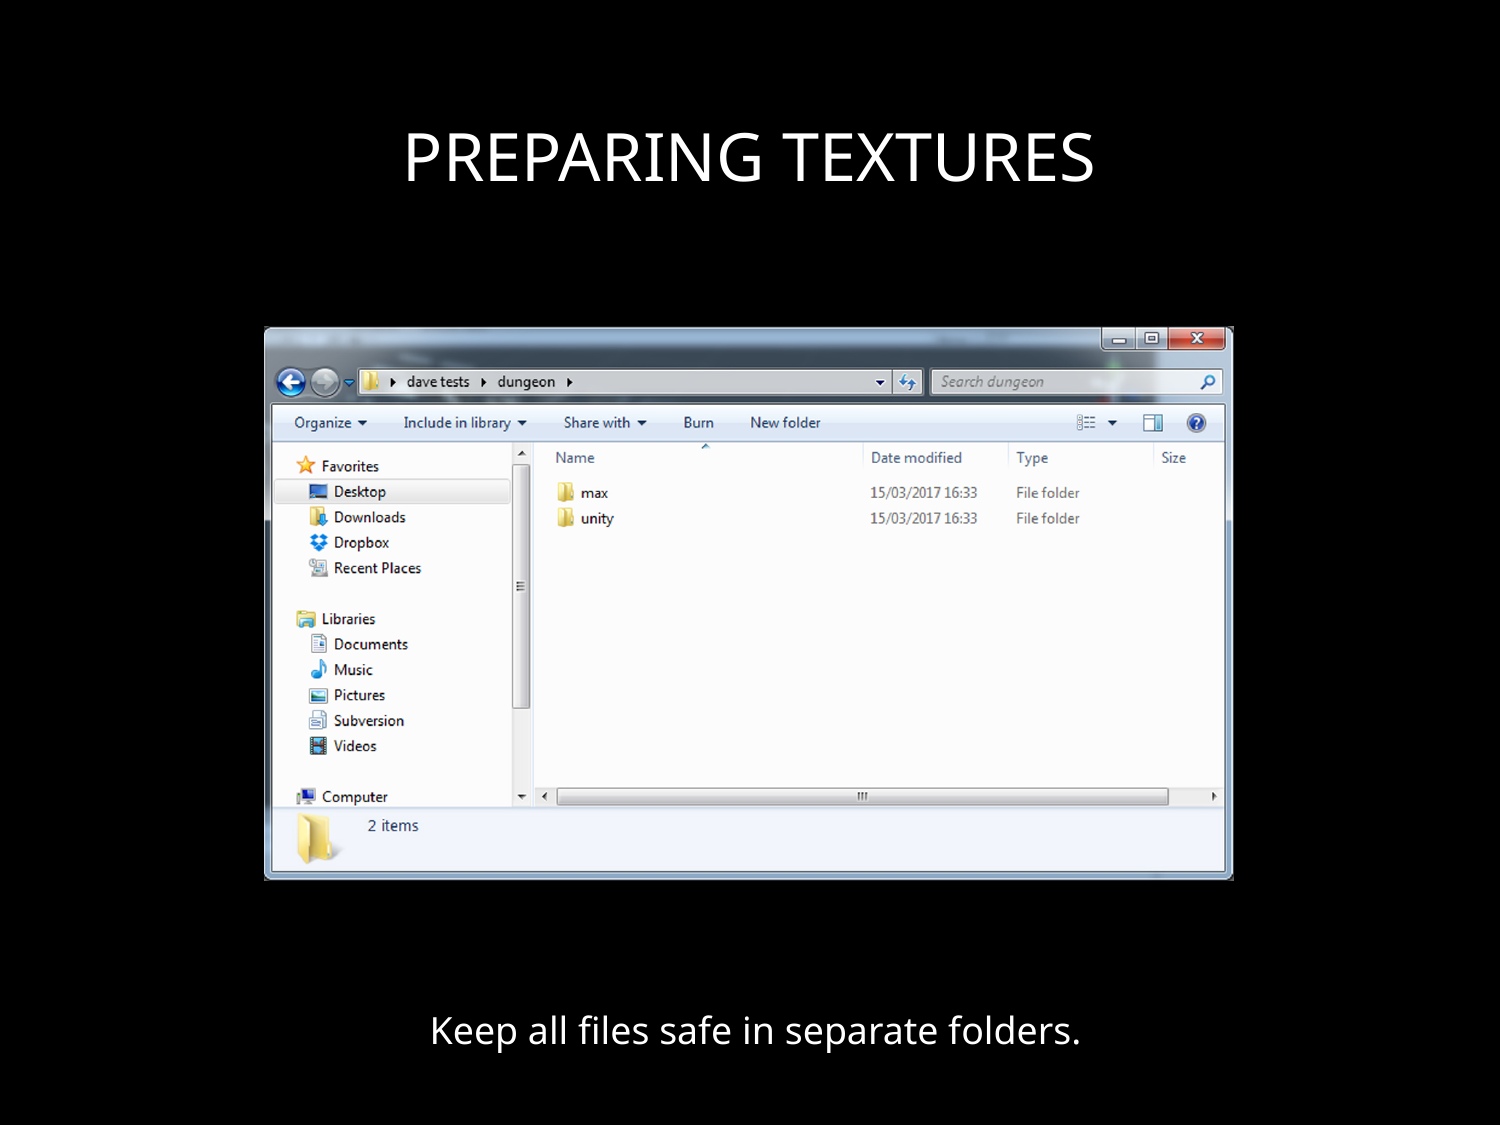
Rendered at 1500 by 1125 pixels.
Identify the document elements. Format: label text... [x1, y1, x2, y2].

title PREPARING TEXTURES [112, 66, 1388, 241]
text_box Keep all files safe in separate folders. [265, 999, 1247, 1060]
picture [88, 243, 1410, 961]
